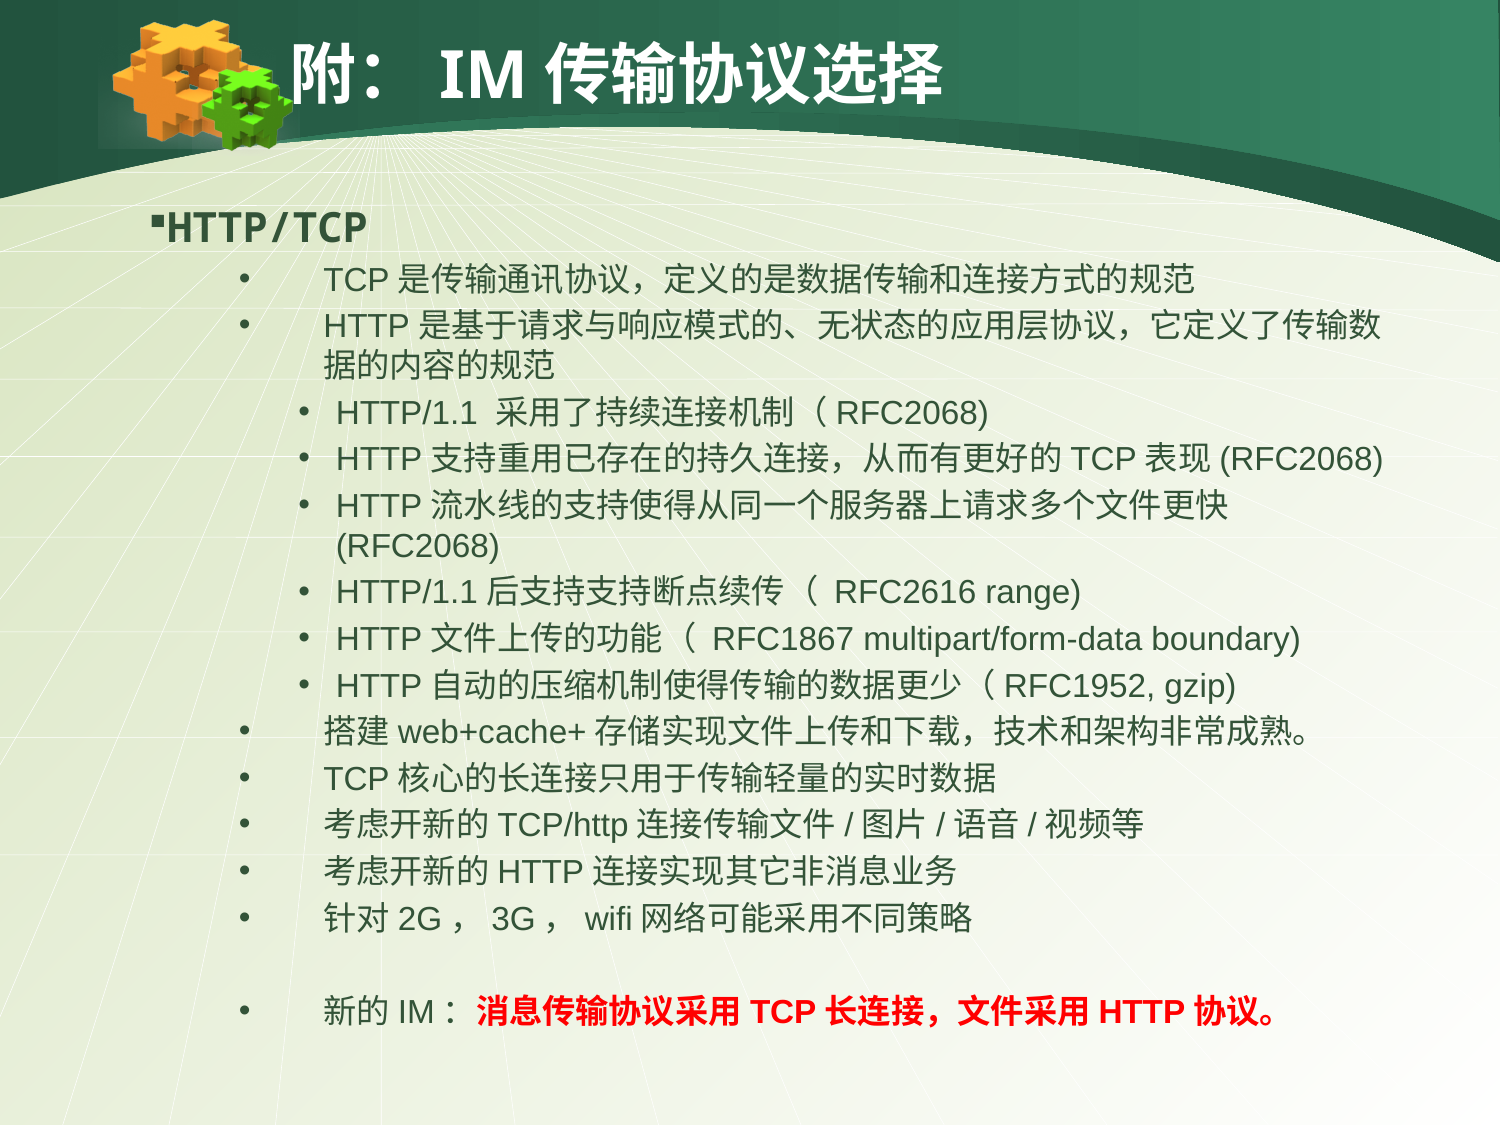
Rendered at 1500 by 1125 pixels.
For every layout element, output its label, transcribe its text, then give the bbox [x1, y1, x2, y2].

text_box 附：IM传输协议选择 [274, 24, 1258, 141]
text_box HTTP/TCP TCP是传输通讯协议，定义的是数据传输和连接方式的规范 HTTP是基于请求与响应模式的、无状态的应用层协议，它定义了传输数据的内容的规范 HTTP/1.1 采用了持续连接机制（RFC2068) HTTP支持重用已存在的持久连接，从而有更好的TCP表现(RFC2068) HTTP流水线的支持使得从同一个服务器上请求多个文件更快(RFC2068) HTTP/1.1后支持支持断点续传（ RFC2616 range) HTTP文件上传的功能（ RFC1867 multipart/form-data boundary) HTTP自动的压缩机制使得传输的数据更少（RFC1952, gzip) 搭建web+cache+存储实现文件上传和下载，技术和架构非常成熟。 TCP核⼼的⻓连接只⽤于传输轻量的实时数据 考虑开新的TCP/http连接传输文件/图片/语音/视频等 考虑开新的HTTP连接实现其它非消息业务 针对2G，3G，wifi网络可能采用不同策略 新的IM：消息传输协议采用TCP长连接，文件采用HTTP协议。 [133, 193, 1400, 1094]
picture [98, 18, 300, 156]
